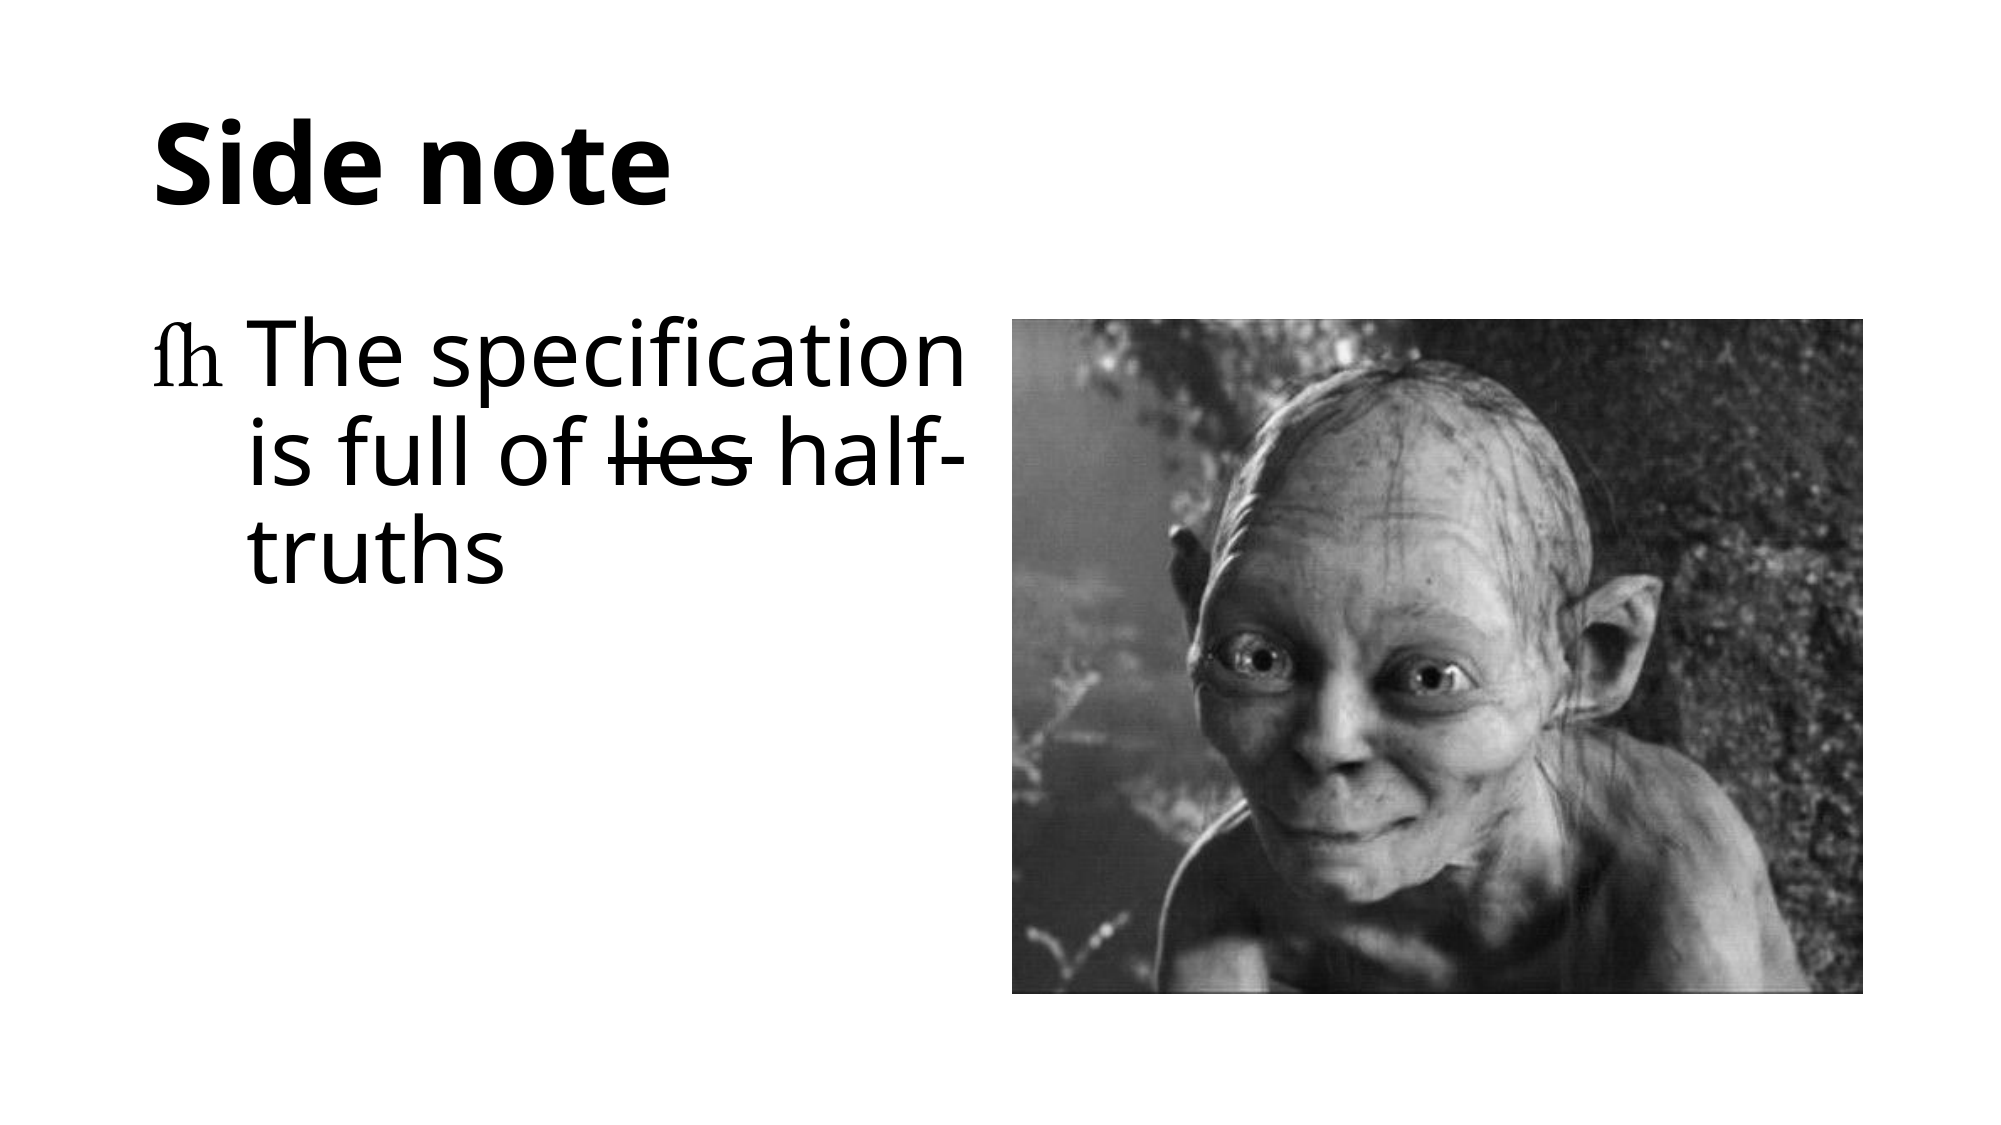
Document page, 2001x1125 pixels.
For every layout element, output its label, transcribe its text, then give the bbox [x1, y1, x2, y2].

title Side note [137, 59, 1863, 278]
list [1012, 319, 1863, 994]
list The specification is full of lies half-truths [137, 299, 988, 1014]
